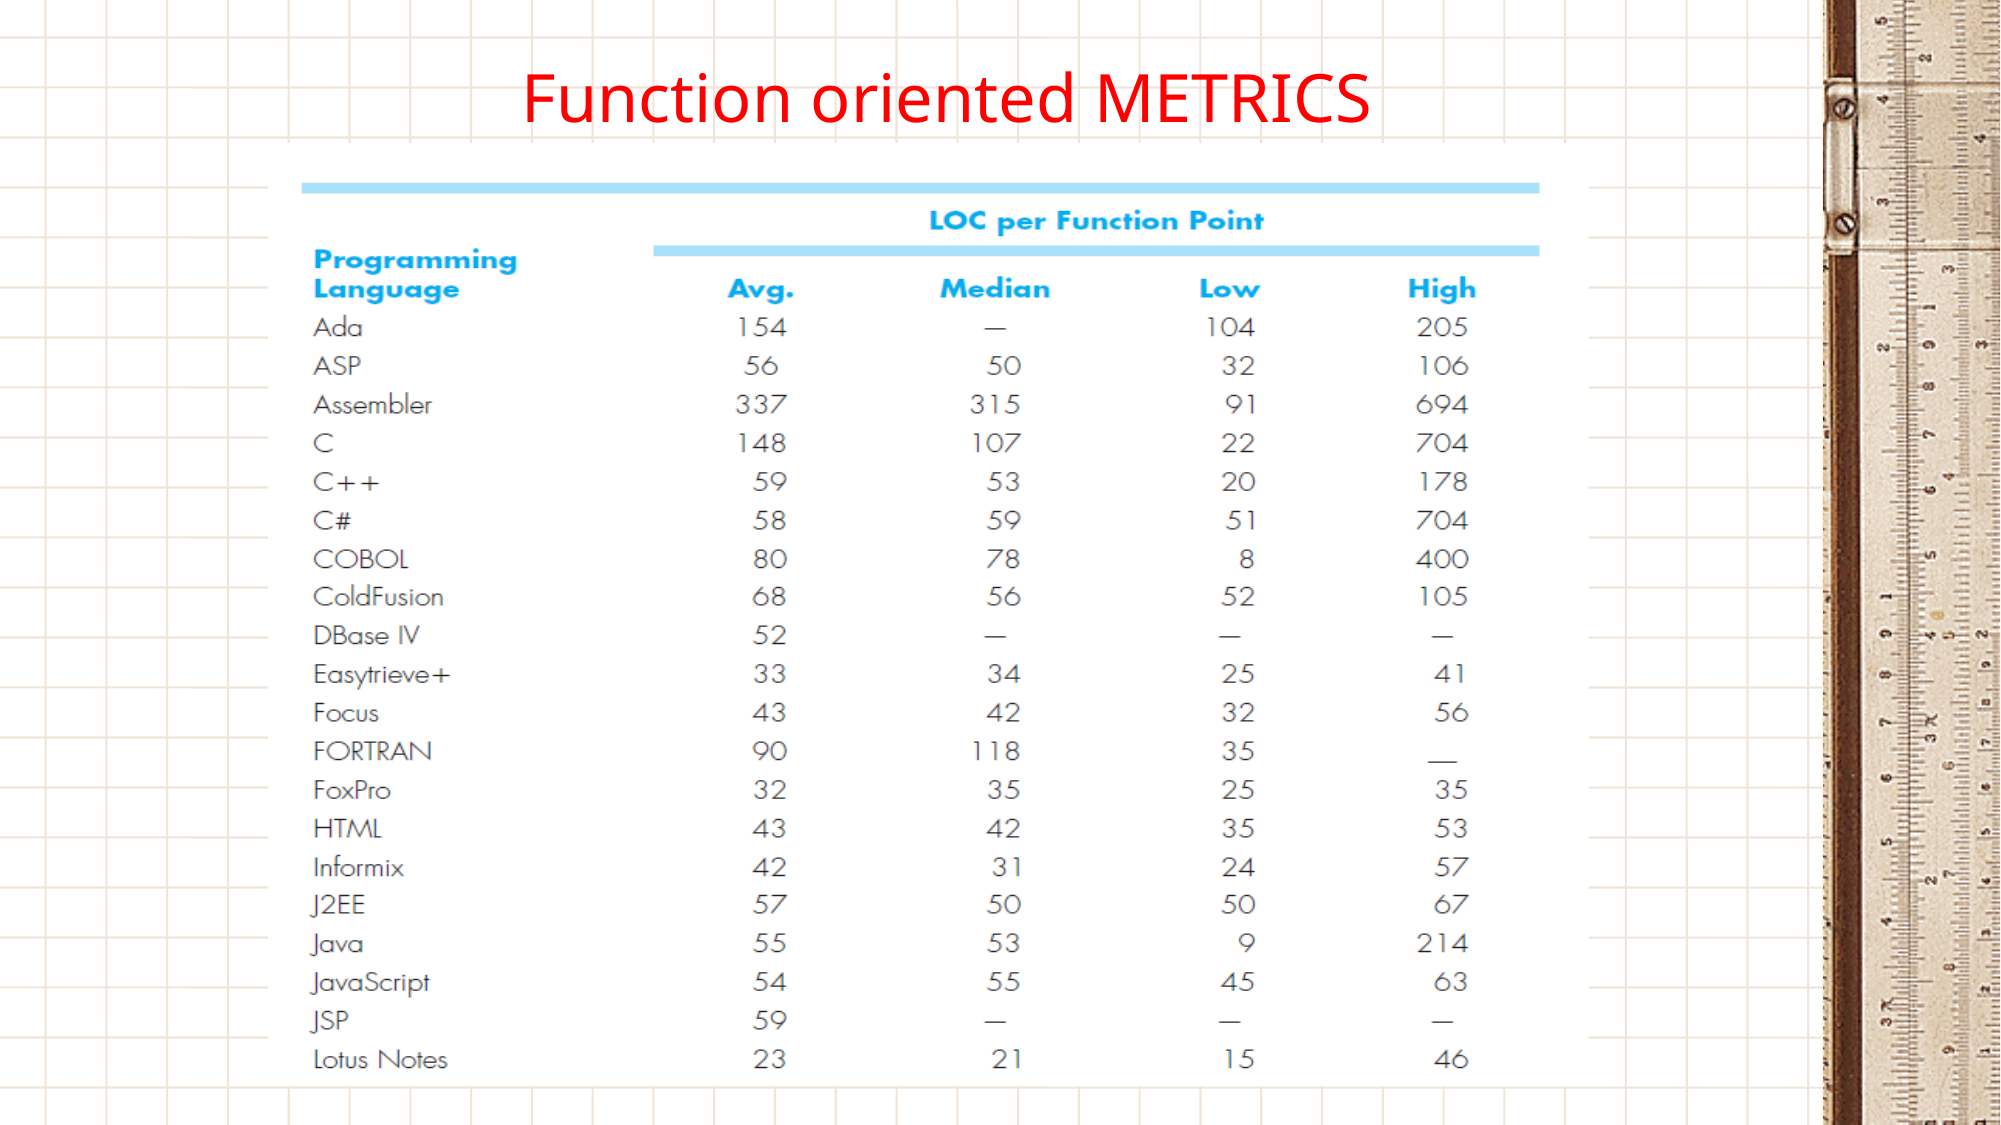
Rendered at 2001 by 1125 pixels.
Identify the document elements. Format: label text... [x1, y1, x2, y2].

picture [268, 143, 1589, 1086]
title Function oriented METRICS [147, 0, 1748, 144]
picture [1823, 0, 2000, 1125]
